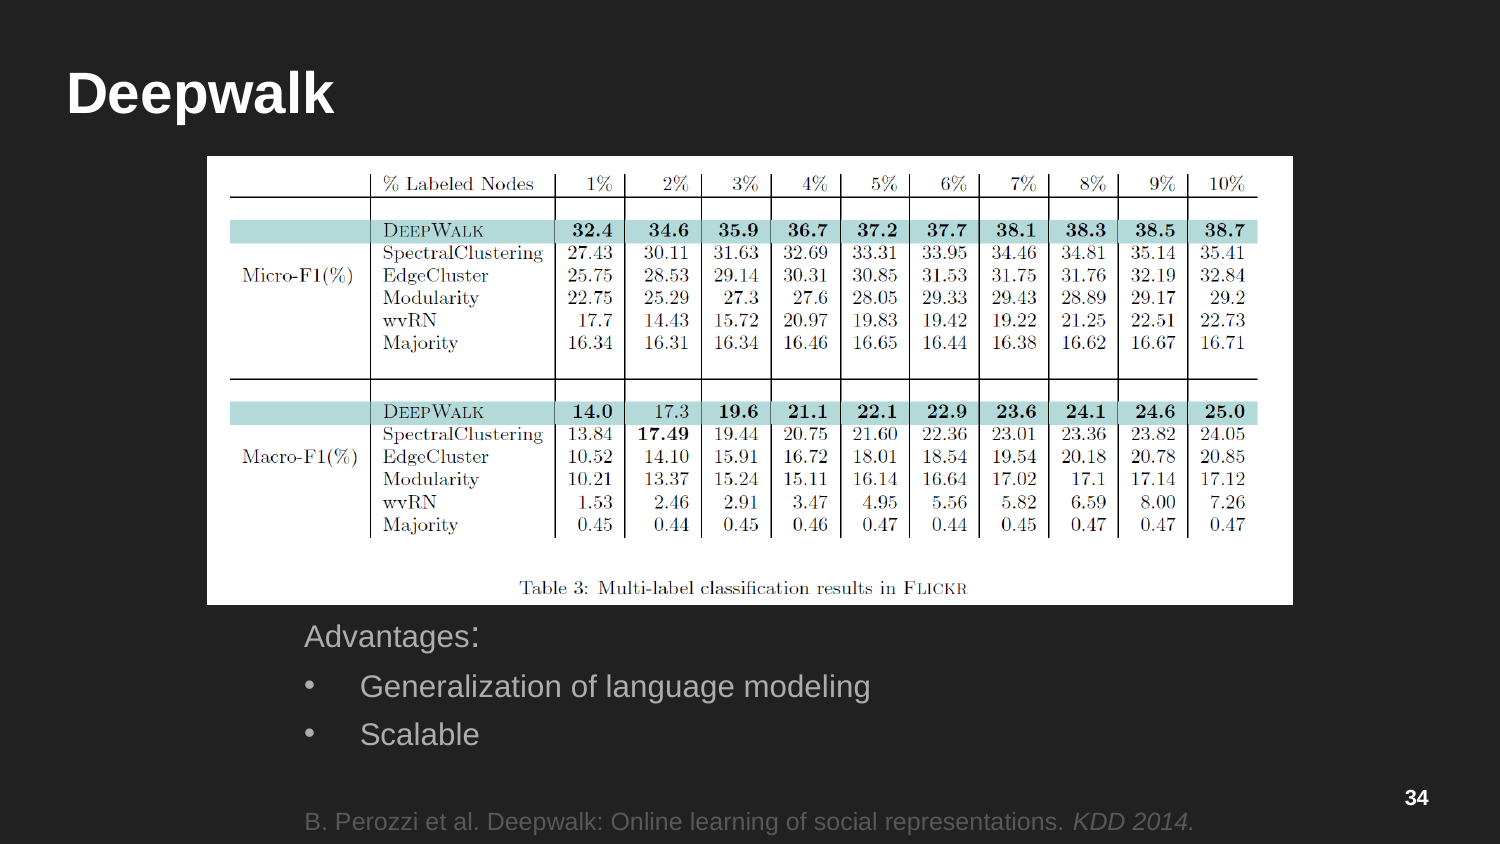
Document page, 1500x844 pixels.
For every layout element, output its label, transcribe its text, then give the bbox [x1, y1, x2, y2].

text_box Advantages: Generalization of language modeling Scalable [289, 614, 1060, 760]
slide_number 34 [1389, 764, 1480, 830]
text_box Deepwalk [51, 40, 1449, 135]
text_box B. Perozzi et al. Deepwalk: Online learning of social representations. KDD 2014. [200, 798, 1300, 843]
picture [207, 155, 1293, 605]
